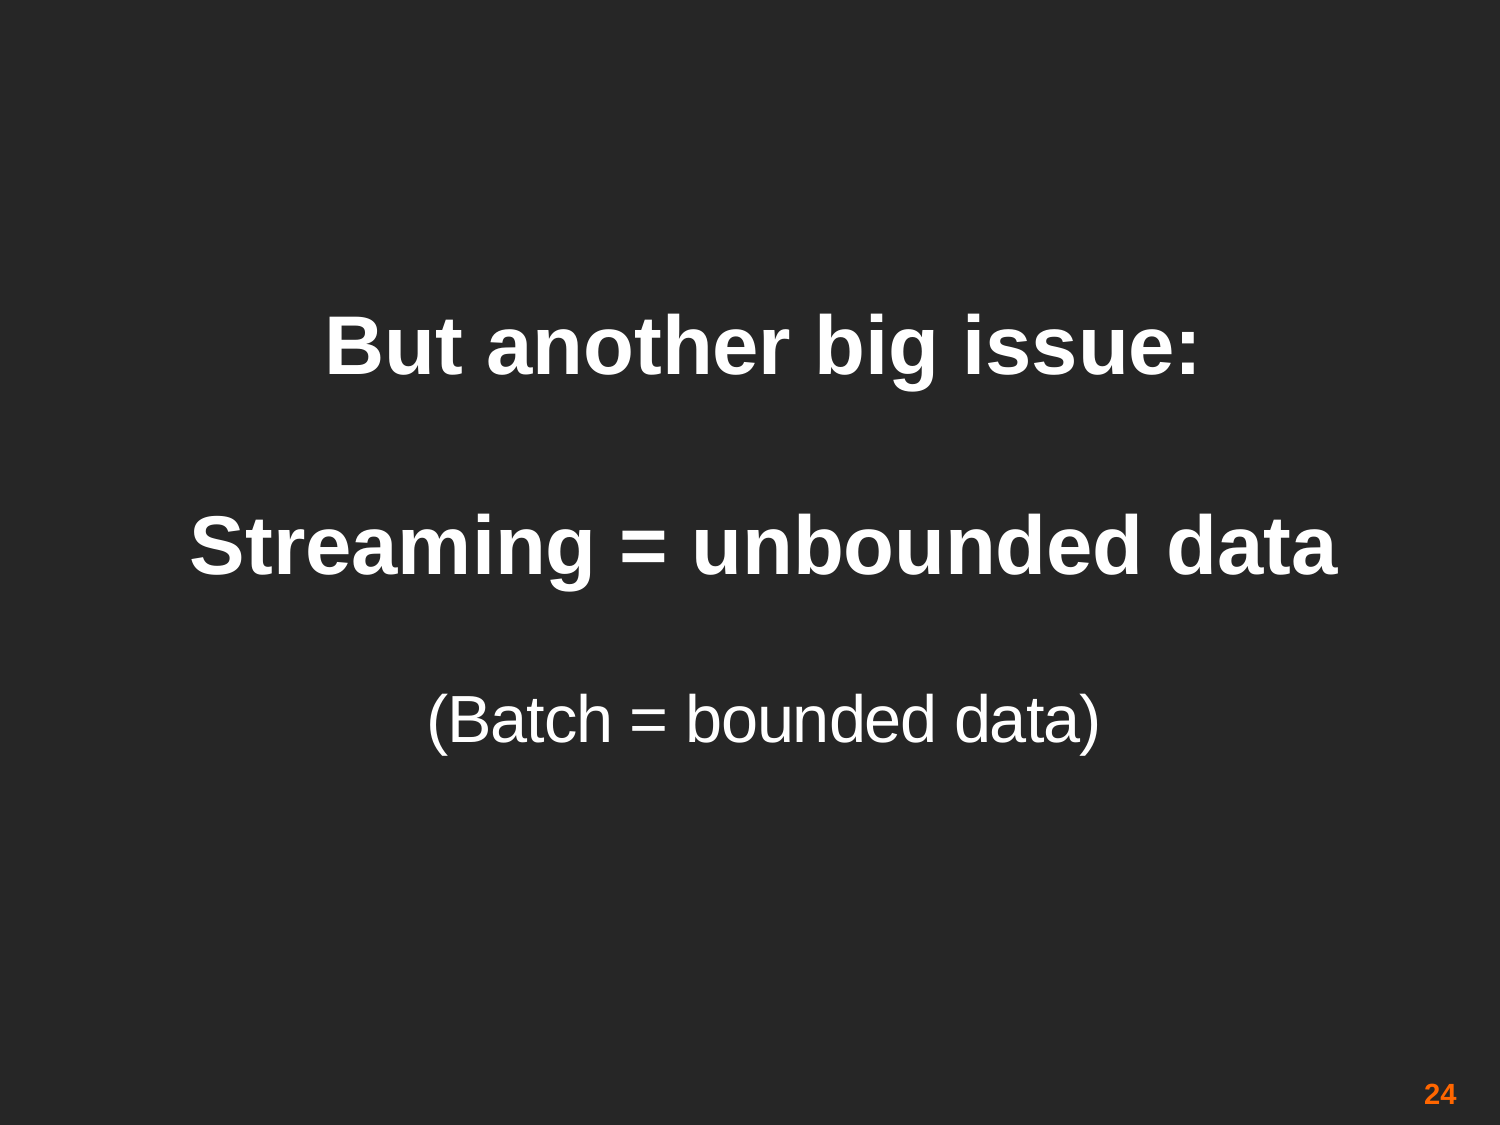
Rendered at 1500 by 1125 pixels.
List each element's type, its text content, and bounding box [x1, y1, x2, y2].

slide_number 24 [1112, 1074, 1463, 1110]
title But another big issue: Streaming = unbounded data [126, 249, 1402, 634]
list (Batch = bounded data) [126, 642, 1402, 806]
